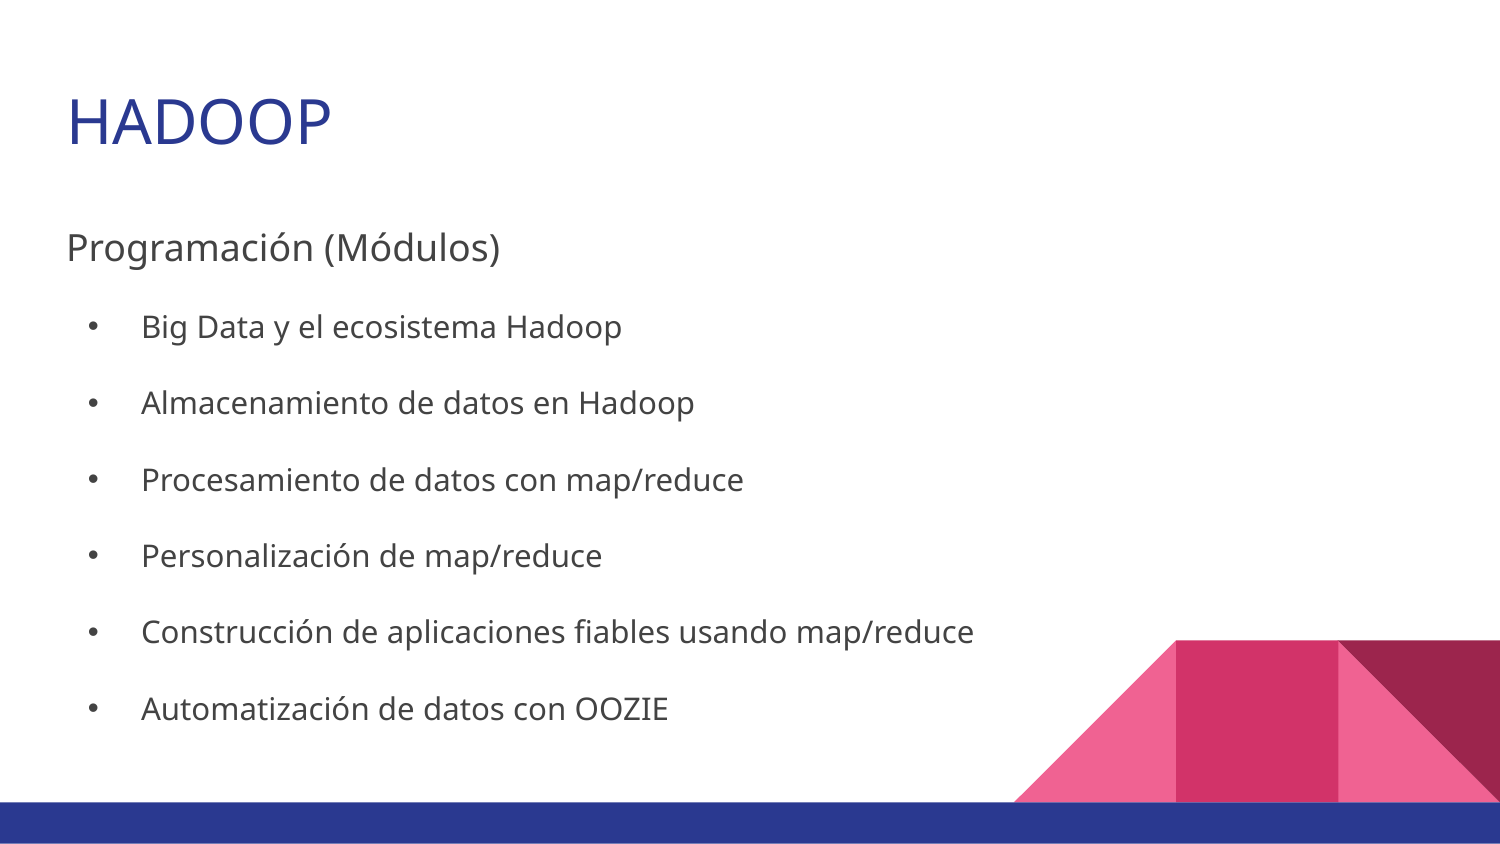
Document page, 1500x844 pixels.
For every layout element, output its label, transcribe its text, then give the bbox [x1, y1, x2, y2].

title HADOOP [51, 67, 1449, 167]
list Programación (Módulos) Big Data y el ecosistema Hadoop Almacenamiento de datos en Hadoop Procesamiento de datos con map/reduce Personalización de map/reduce Construcción de aplicaciones fiables usando map/reduce Automatización de datos con OOZIE [51, 201, 1449, 750]
